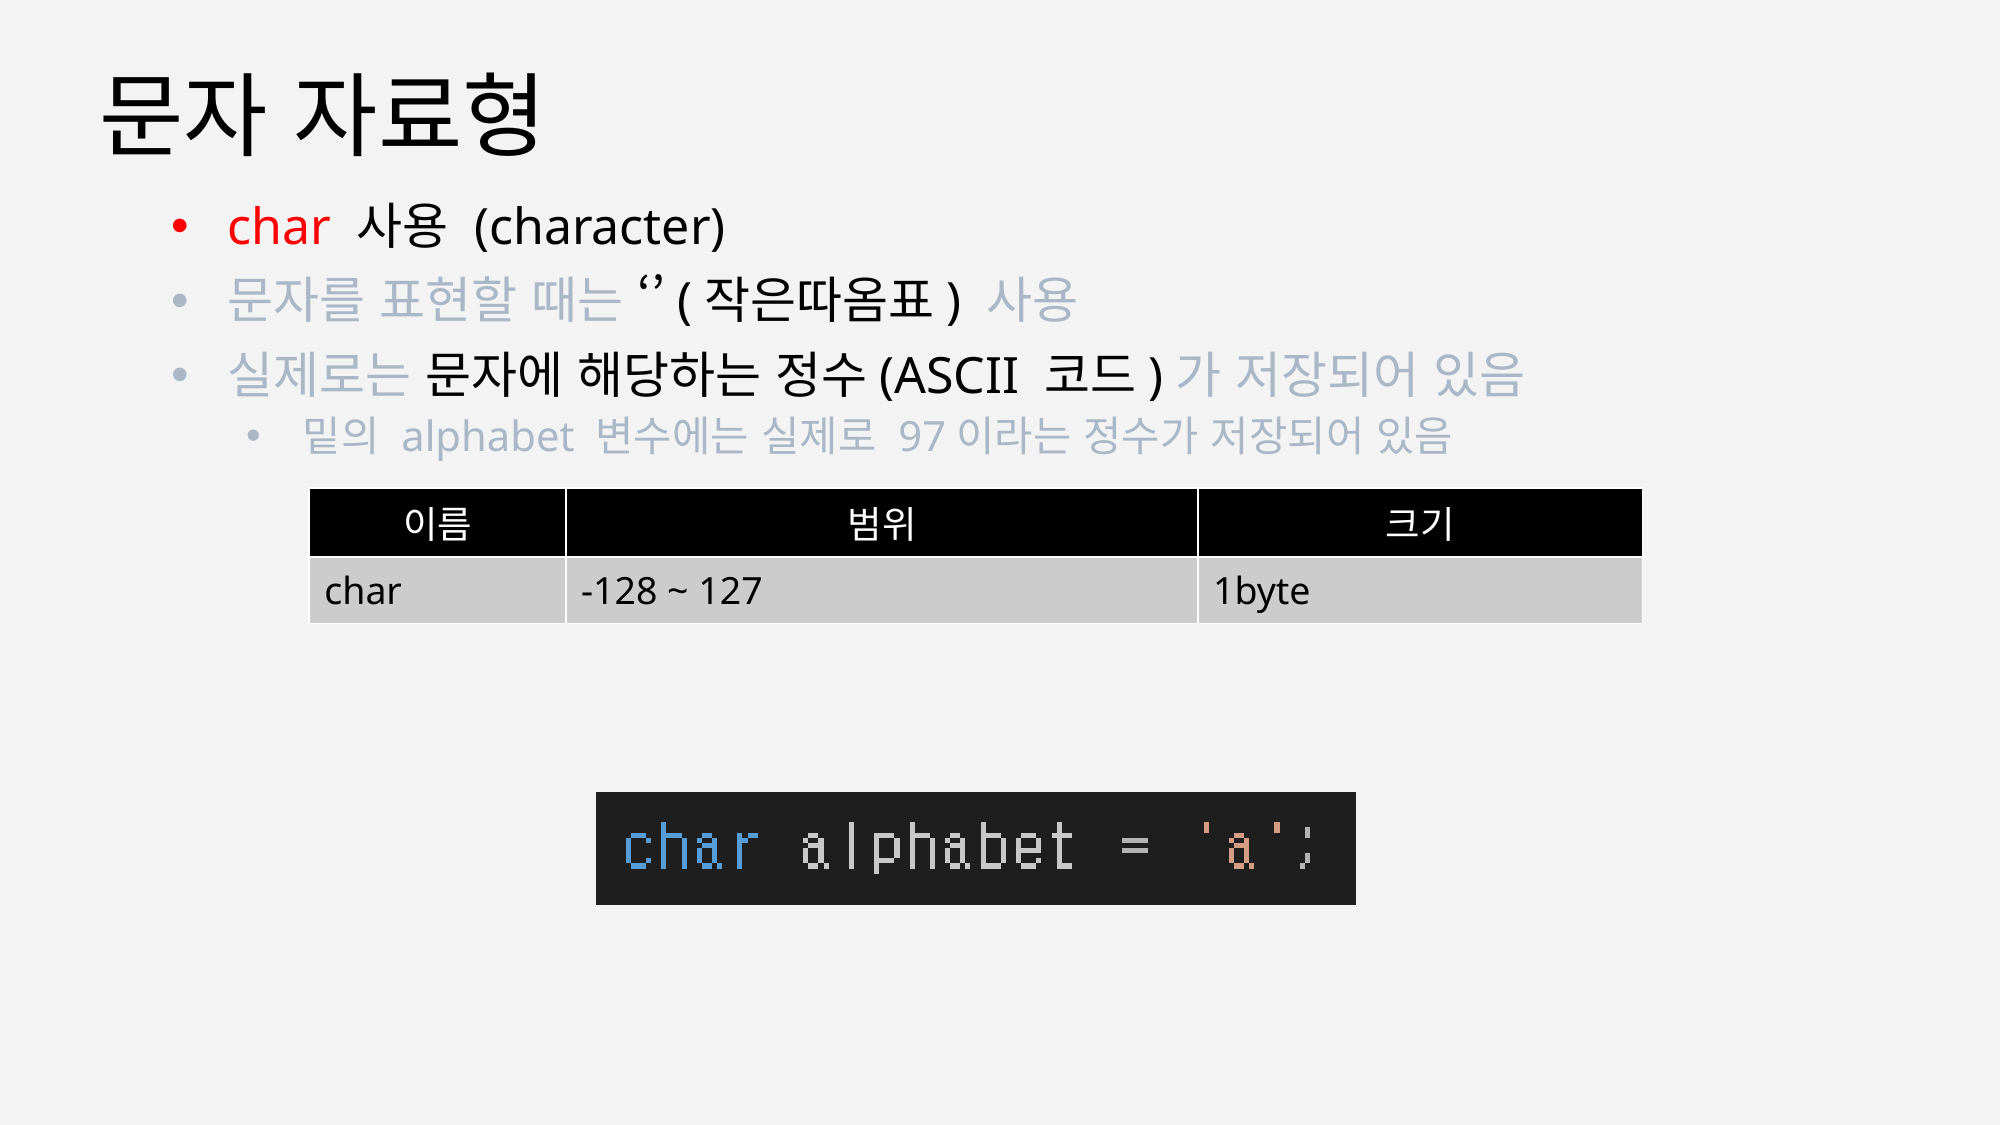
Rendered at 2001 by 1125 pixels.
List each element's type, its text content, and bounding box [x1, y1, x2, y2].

table_header 범위 [567, 489, 1197, 556]
picture [596, 792, 1356, 905]
table_header 크기 [1199, 489, 1642, 556]
table_cell -128 ~ 127 [567, 558, 1197, 623]
table_cell 1byte [1199, 558, 1642, 623]
table_header 이름 [310, 489, 565, 556]
title 문자 자료형 [84, 10, 1980, 177]
subtitle char 사용 (character) 문자를 표현할 때는 ‘’(작은따옴표) 사용 실제로는 문자에 해당하는 정수(ASCII 코드)가 저장되어 있음 밑의 alphabet 변수에는 실제로 97이라는 정수가 저장되어 있음 [156, 193, 1908, 816]
table_cell char [310, 558, 565, 623]
